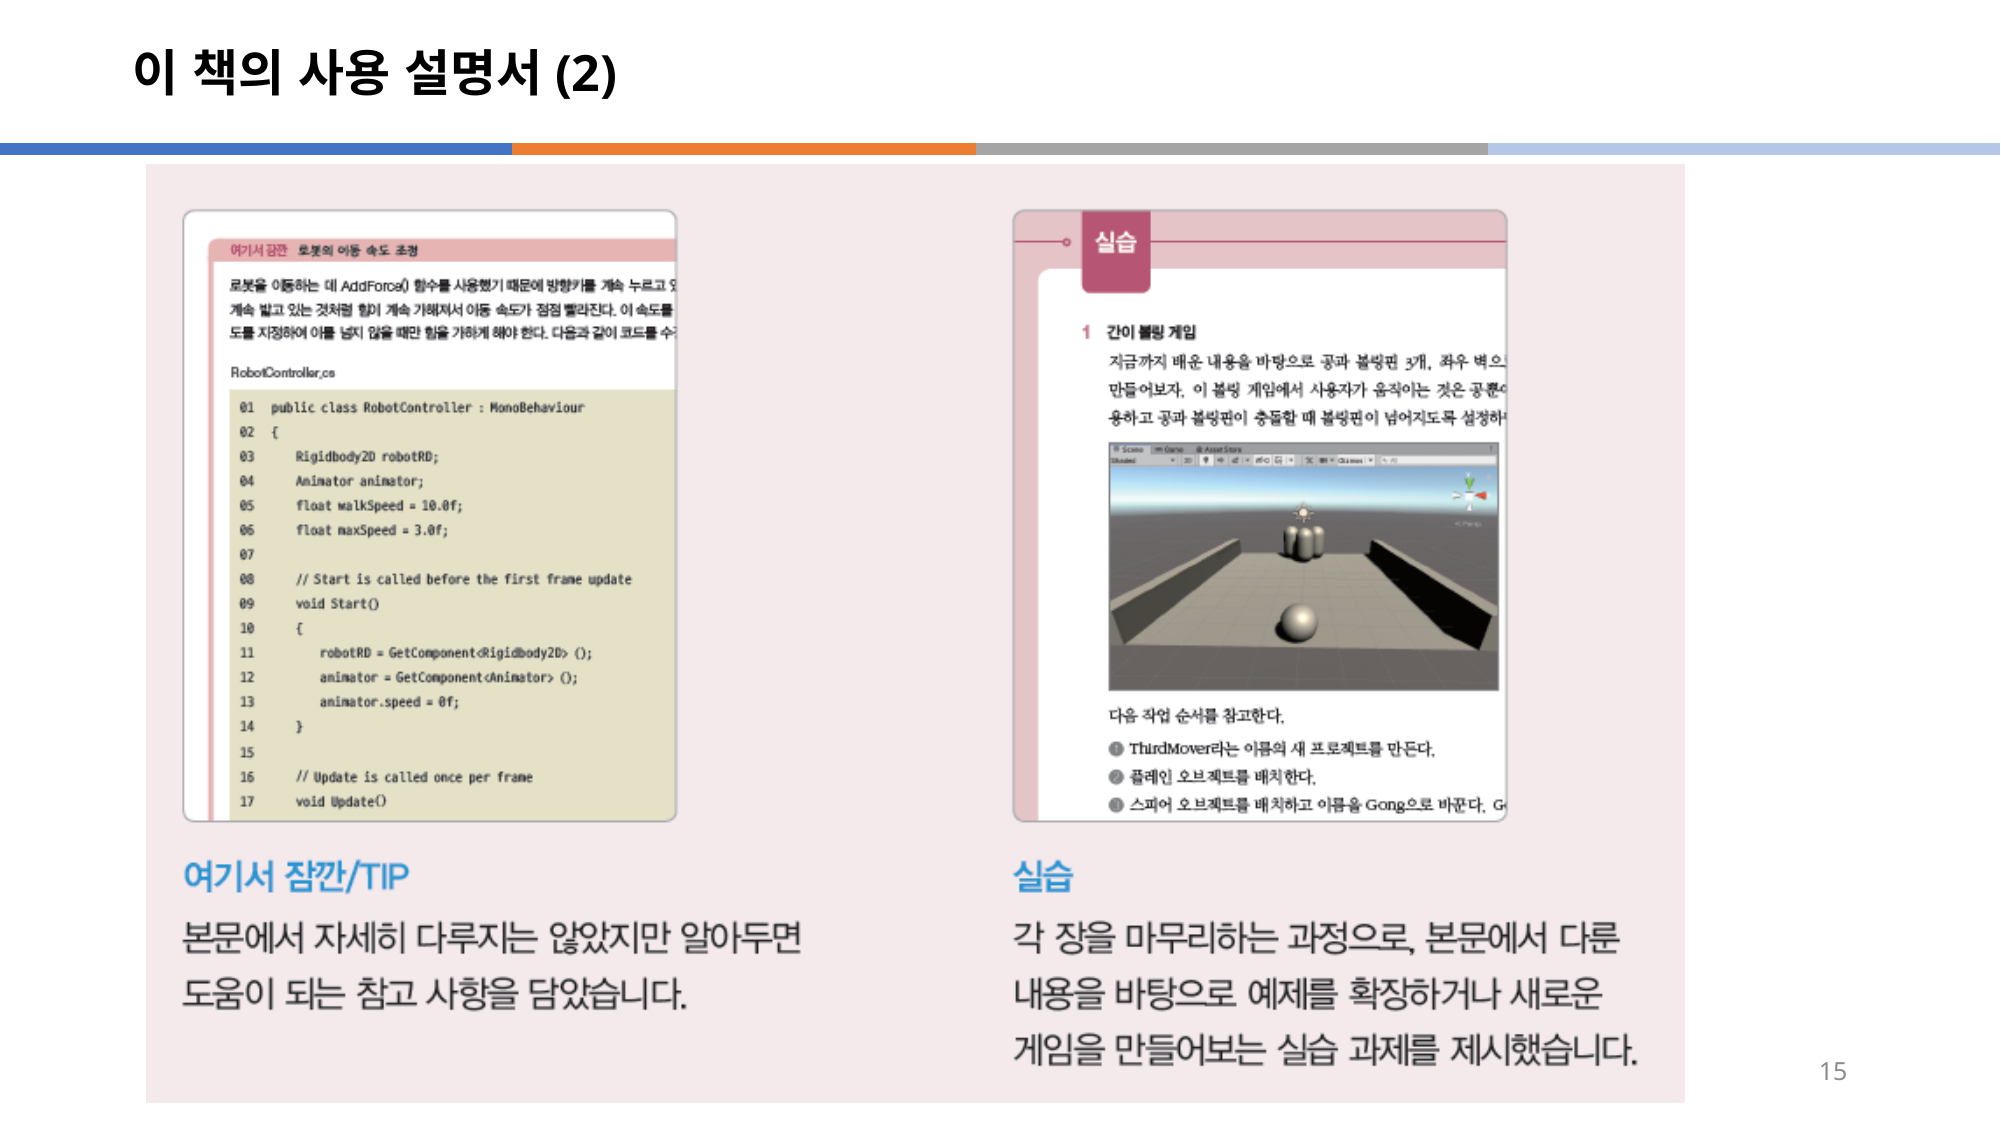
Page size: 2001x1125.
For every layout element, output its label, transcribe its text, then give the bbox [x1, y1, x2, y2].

slide_number 15 [1685, 1042, 1863, 1103]
picture [146, 164, 1685, 1103]
title 이 책의 사용 설명서(2) [117, 30, 1772, 121]
